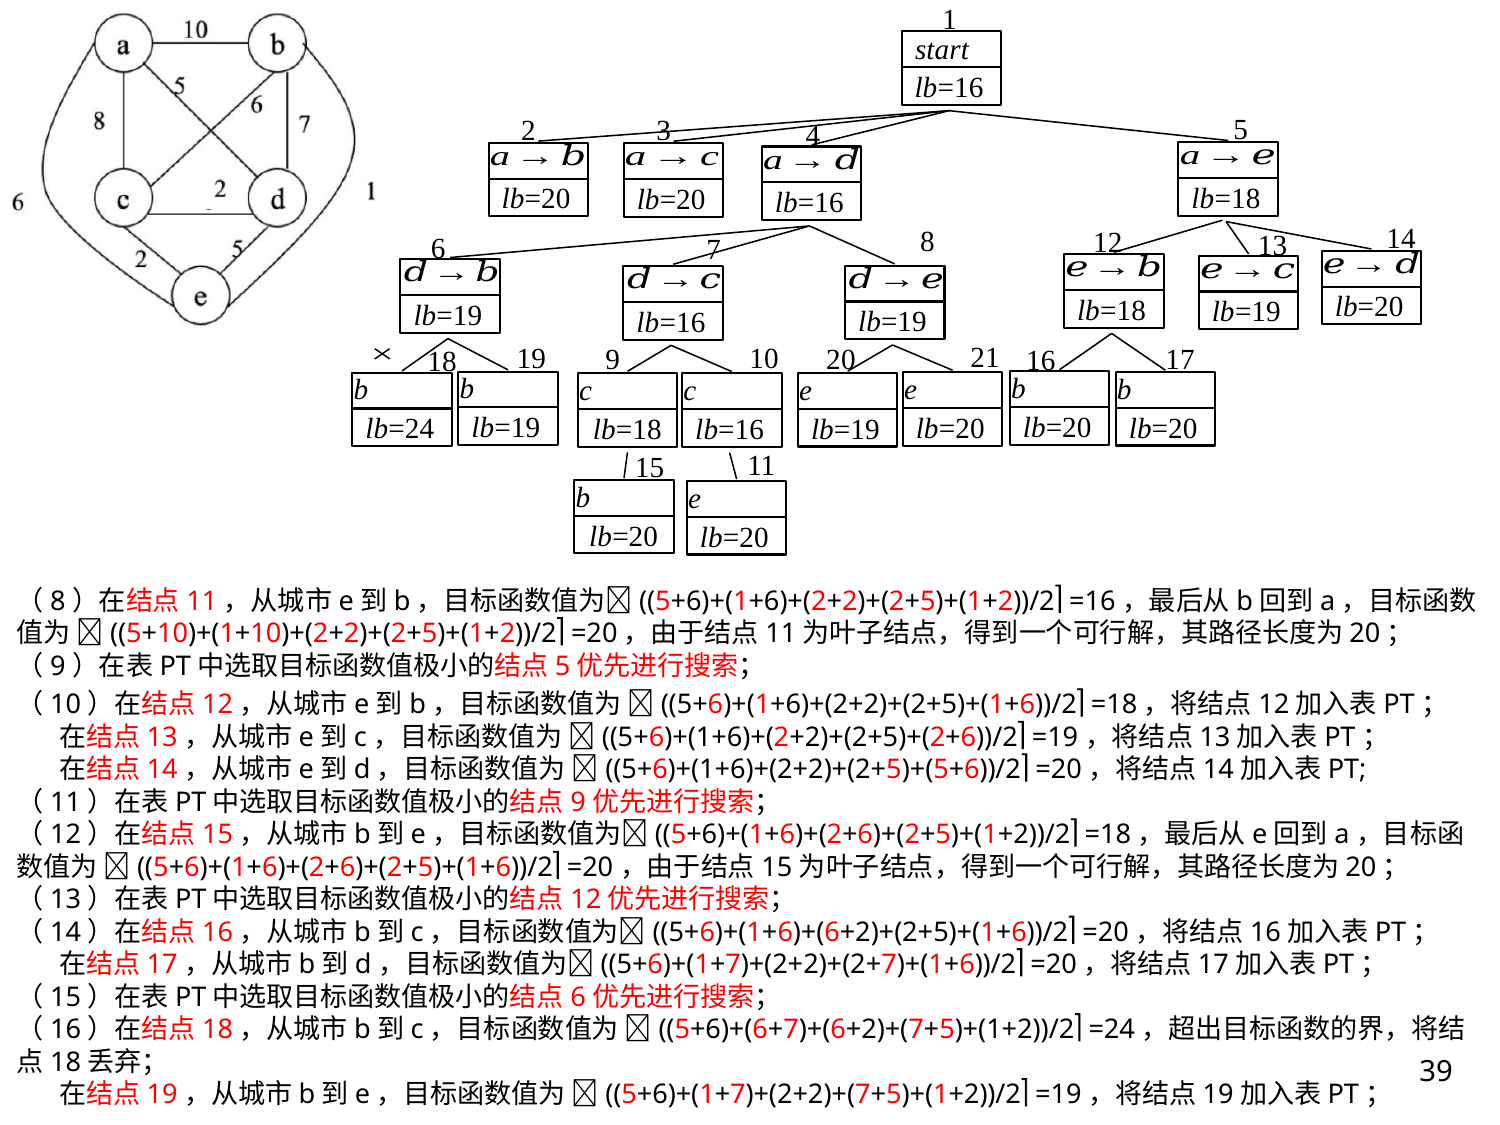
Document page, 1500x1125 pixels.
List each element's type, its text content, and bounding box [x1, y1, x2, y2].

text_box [681, 371, 782, 448]
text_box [844, 263, 945, 340]
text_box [401, 332, 446, 372]
picture [862, 141, 1225, 359]
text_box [948, 104, 1229, 141]
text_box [623, 150, 724, 218]
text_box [1198, 258, 1299, 330]
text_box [847, 339, 890, 372]
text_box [458, 369, 559, 446]
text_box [447, 332, 509, 371]
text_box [351, 370, 453, 447]
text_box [1063, 252, 1164, 327]
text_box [400, 257, 501, 332]
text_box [811, 104, 947, 146]
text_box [892, 339, 953, 371]
text_box 10 [782, 368, 794, 382]
text_box 15 [633, 459, 680, 486]
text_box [729, 446, 737, 480]
text_box 11 [742, 439, 791, 483]
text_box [538, 104, 672, 142]
picture [724, 265, 847, 359]
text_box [673, 104, 810, 142]
picture [501, 258, 673, 359]
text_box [686, 478, 787, 555]
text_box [623, 452, 628, 479]
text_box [1225, 215, 1372, 250]
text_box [761, 152, 862, 218]
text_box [797, 370, 897, 448]
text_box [627, 339, 669, 372]
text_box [1115, 369, 1216, 447]
picture [0, 0, 1500, 359]
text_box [1178, 140, 1279, 217]
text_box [449, 220, 670, 258]
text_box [1113, 219, 1220, 253]
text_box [1009, 369, 1110, 446]
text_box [573, 477, 675, 561]
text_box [1111, 327, 1166, 371]
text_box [1059, 327, 1110, 370]
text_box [488, 140, 589, 217]
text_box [1321, 248, 1422, 325]
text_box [901, 22, 1002, 103]
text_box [623, 266, 724, 341]
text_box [902, 369, 1003, 447]
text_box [673, 220, 807, 265]
text_box （8）在结点11，从城市e到b，目标函数值为((5+6)+(1+6)+(2+2)+(2+5)+(1+2))/2 =16，最后从b回到a，目标函数值为 ((5+10)+(1+10)+(2+2)+(2+5)+(1+2))/2 =20，由于结点11为叶子结点，得到一个可行解，其路径长度为20； （9）在表PT中选取目标函数值极小的结点5优先进行搜索； （10）在结点12，从城市e到b，目标函数值为 ((5+6)+(1+6)+(2+2)+(2+5)+(1+6))/2 =18，将结点12加入表PT； 在结点13，从城市e到c，目标函数值为 ((5+6)+(1+6)+(2+2)+(2+5)+(2+6))/2 =19，将结点13加入表PT； 在结点14，从城市e到d，目标函数值为 ((5+6)+(1+6)+(2+2)+(2+5)+(5+6))/2 =20，将结点14加入表PT; （11）在表PT中选取目标函数值极小的结点9优先进行搜索； （12）在结点15，从城市b到e，目标函数值为((5+6)+(1+6)+(2+6)+(2+5)+(1+2))/2 =18，最后从e回到a，目标函数值为 ((5+6)+(1+6)+(2+6)+(2+5)+(1+6))/2 =20，由于结点15为叶子结点，得到一个可行解，其路径长度为20； （13）在表PT中选取目标函数值极小的结点12优先进行搜索； （14）在结点16，从城市b到c，目标函数值为((5+6)+(1+6)+(6+2)+(2+5)+(1+6))/2 =20，将结点16加入表PT； 在结点17，从城市b到d，目标函数值为((5+6)+(1+7)+(2+2)+(2+7)+(1+6))/2 =20，将结点17加入表PT； （15）在表PT中选取目标函数值极小的结点6优先进行搜索； （16）在结点18，从城市b到c，目标函数值为 ((5+6)+(6+7)+(6+2)+(7+5)+(1+2))/2 =24，超出目标函数的界，将结点18丢弃； 在结点19，从城市b到e，目标函数值为 ((5+6)+(1+7)+(2+2)+(7+5)+(1+2))/2 =19，将结点19加入表PT； [1, 575, 1500, 1117]
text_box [809, 220, 895, 265]
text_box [577, 371, 678, 454]
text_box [670, 339, 733, 372]
